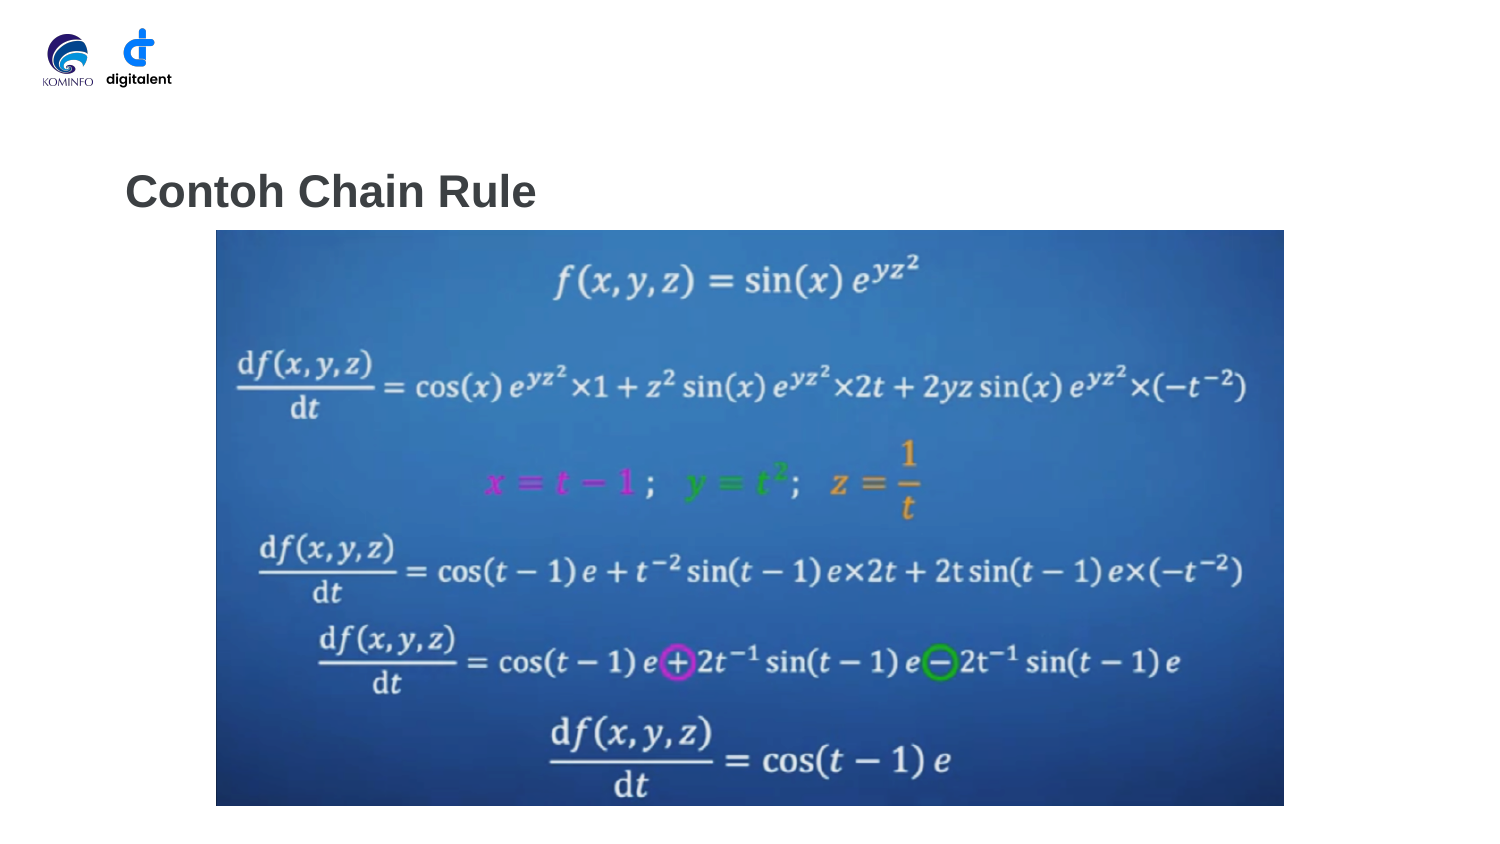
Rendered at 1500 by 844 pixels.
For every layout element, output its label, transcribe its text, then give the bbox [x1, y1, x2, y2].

picture [43, 0, 218, 140]
picture [216, 230, 1284, 806]
text_box Contoh Chain Rule [125, 161, 1214, 220]
